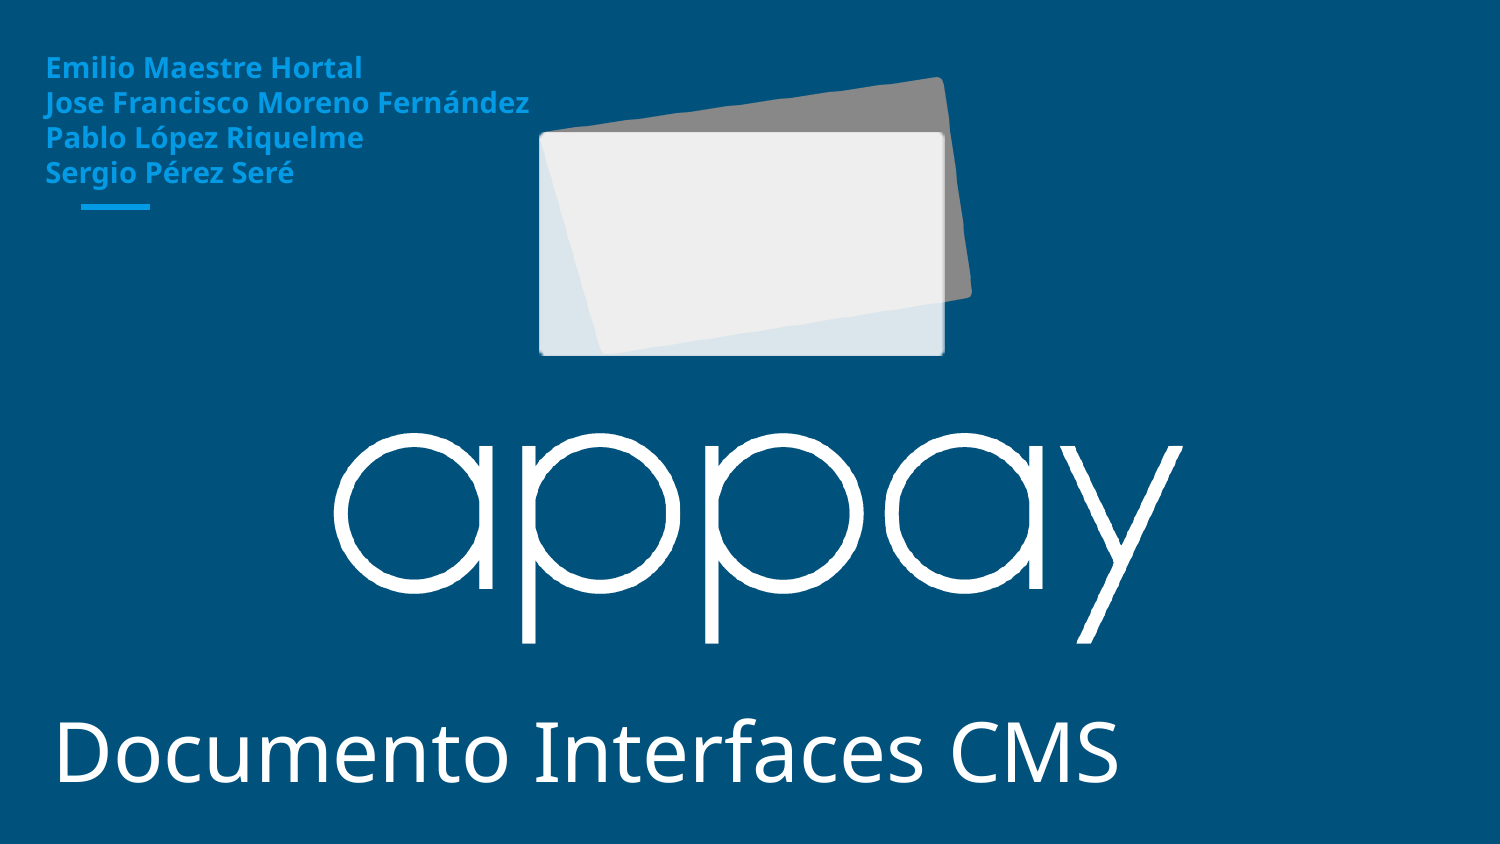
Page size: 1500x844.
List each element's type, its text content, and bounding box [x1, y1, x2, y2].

picture [706, 434, 863, 643]
title Documento Interfaces CMS [37, 701, 1188, 815]
picture [885, 434, 1042, 593]
picture [1061, 446, 1182, 643]
list Emilio Maestre Hortal Jose Francisco Moreno Fernández Pablo López Riquelme Sergio Pérez Seré [30, 34, 597, 215]
picture [540, 78, 971, 355]
picture [523, 434, 680, 643]
picture [334, 434, 492, 593]
